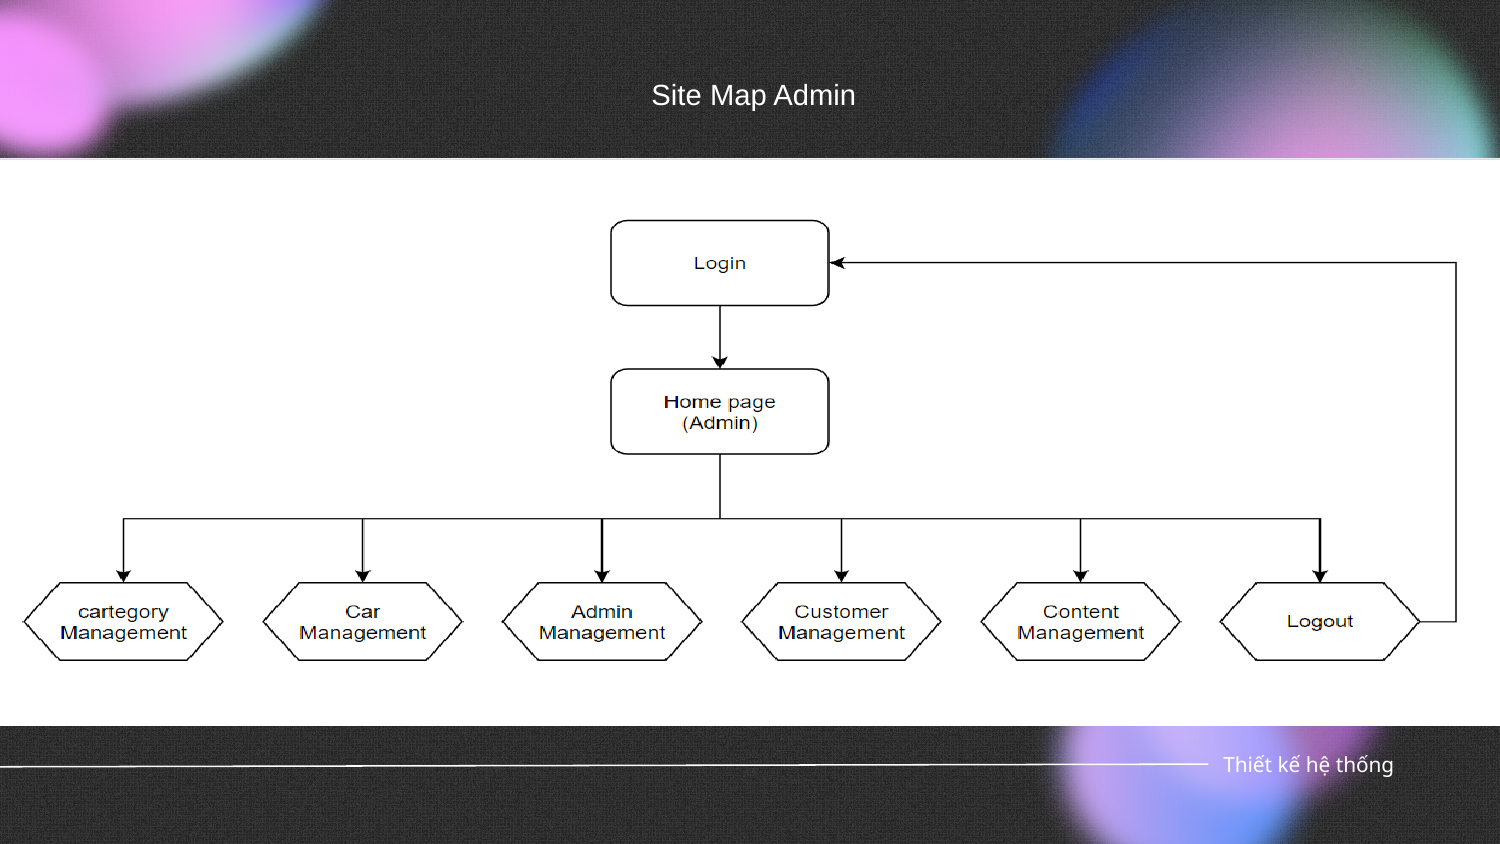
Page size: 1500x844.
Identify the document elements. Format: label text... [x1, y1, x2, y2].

picture [0, 0, 1500, 844]
text_box Site Map Admin [119, 69, 1389, 119]
text_box Thiết kế hệ thống [1208, 739, 1473, 790]
